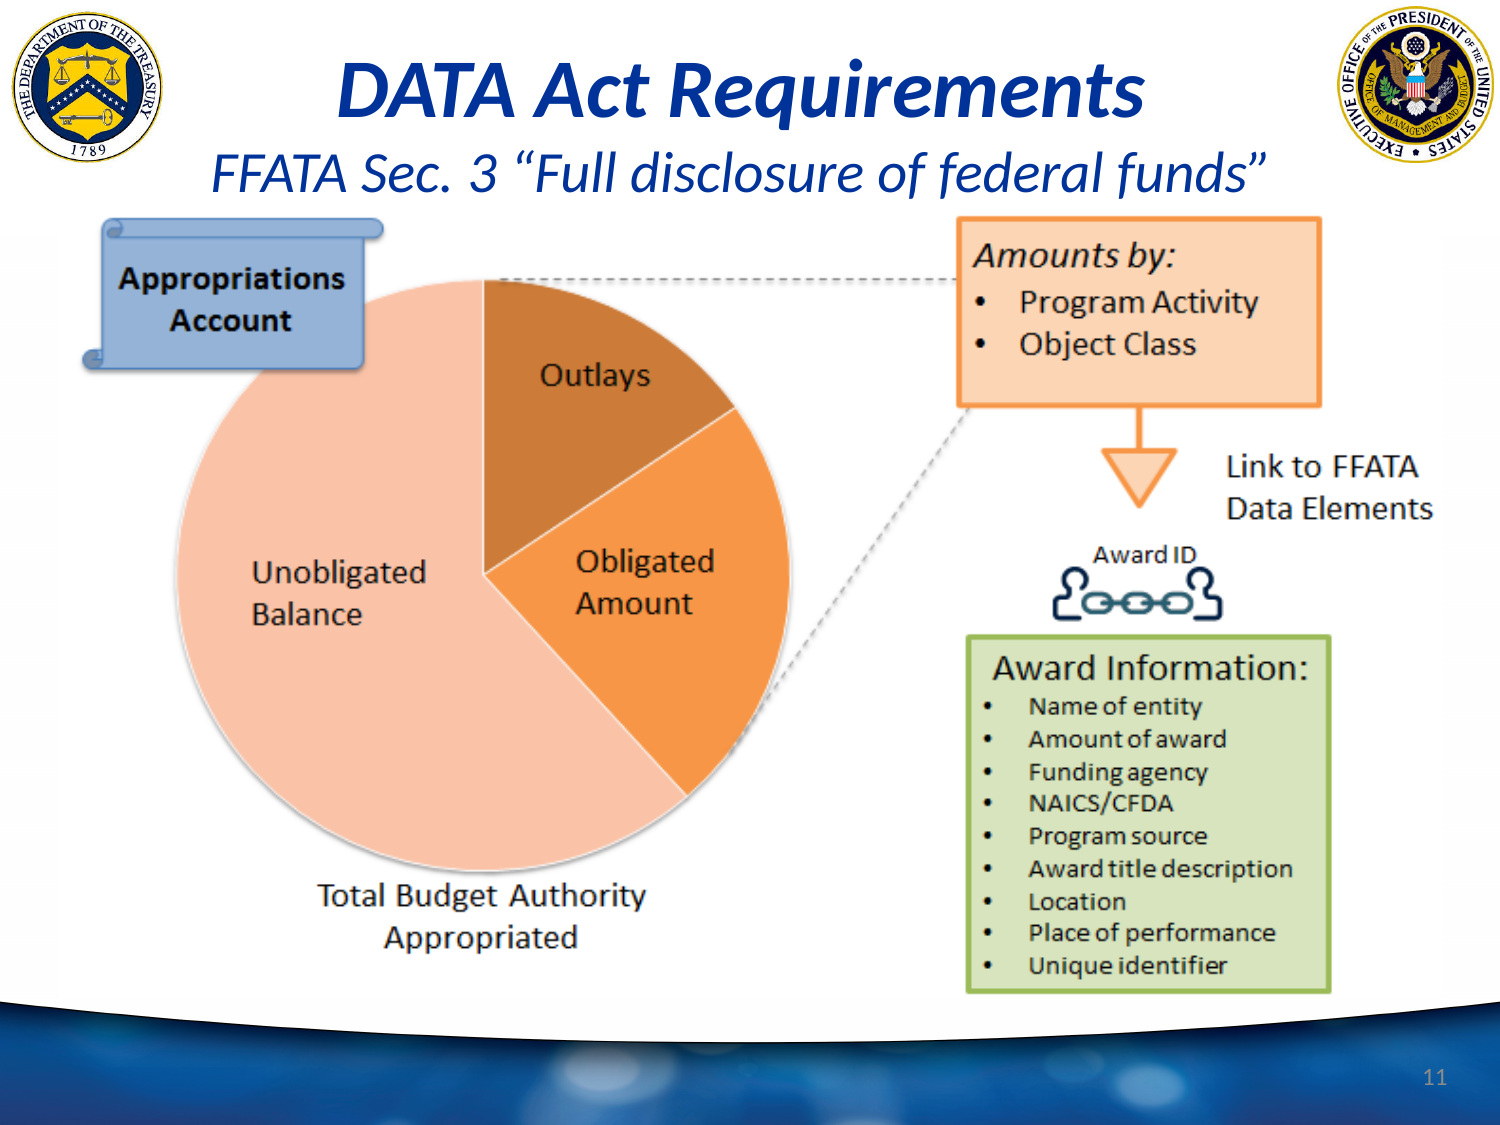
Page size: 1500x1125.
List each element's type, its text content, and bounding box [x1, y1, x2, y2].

picture [0, 212, 1500, 1125]
picture [1337, 6, 1494, 163]
title DATA Act Requirements FFATA Sec. 3 “Full disclosure of federal funds” [66, 24, 1417, 210]
picture [11, 11, 163, 163]
